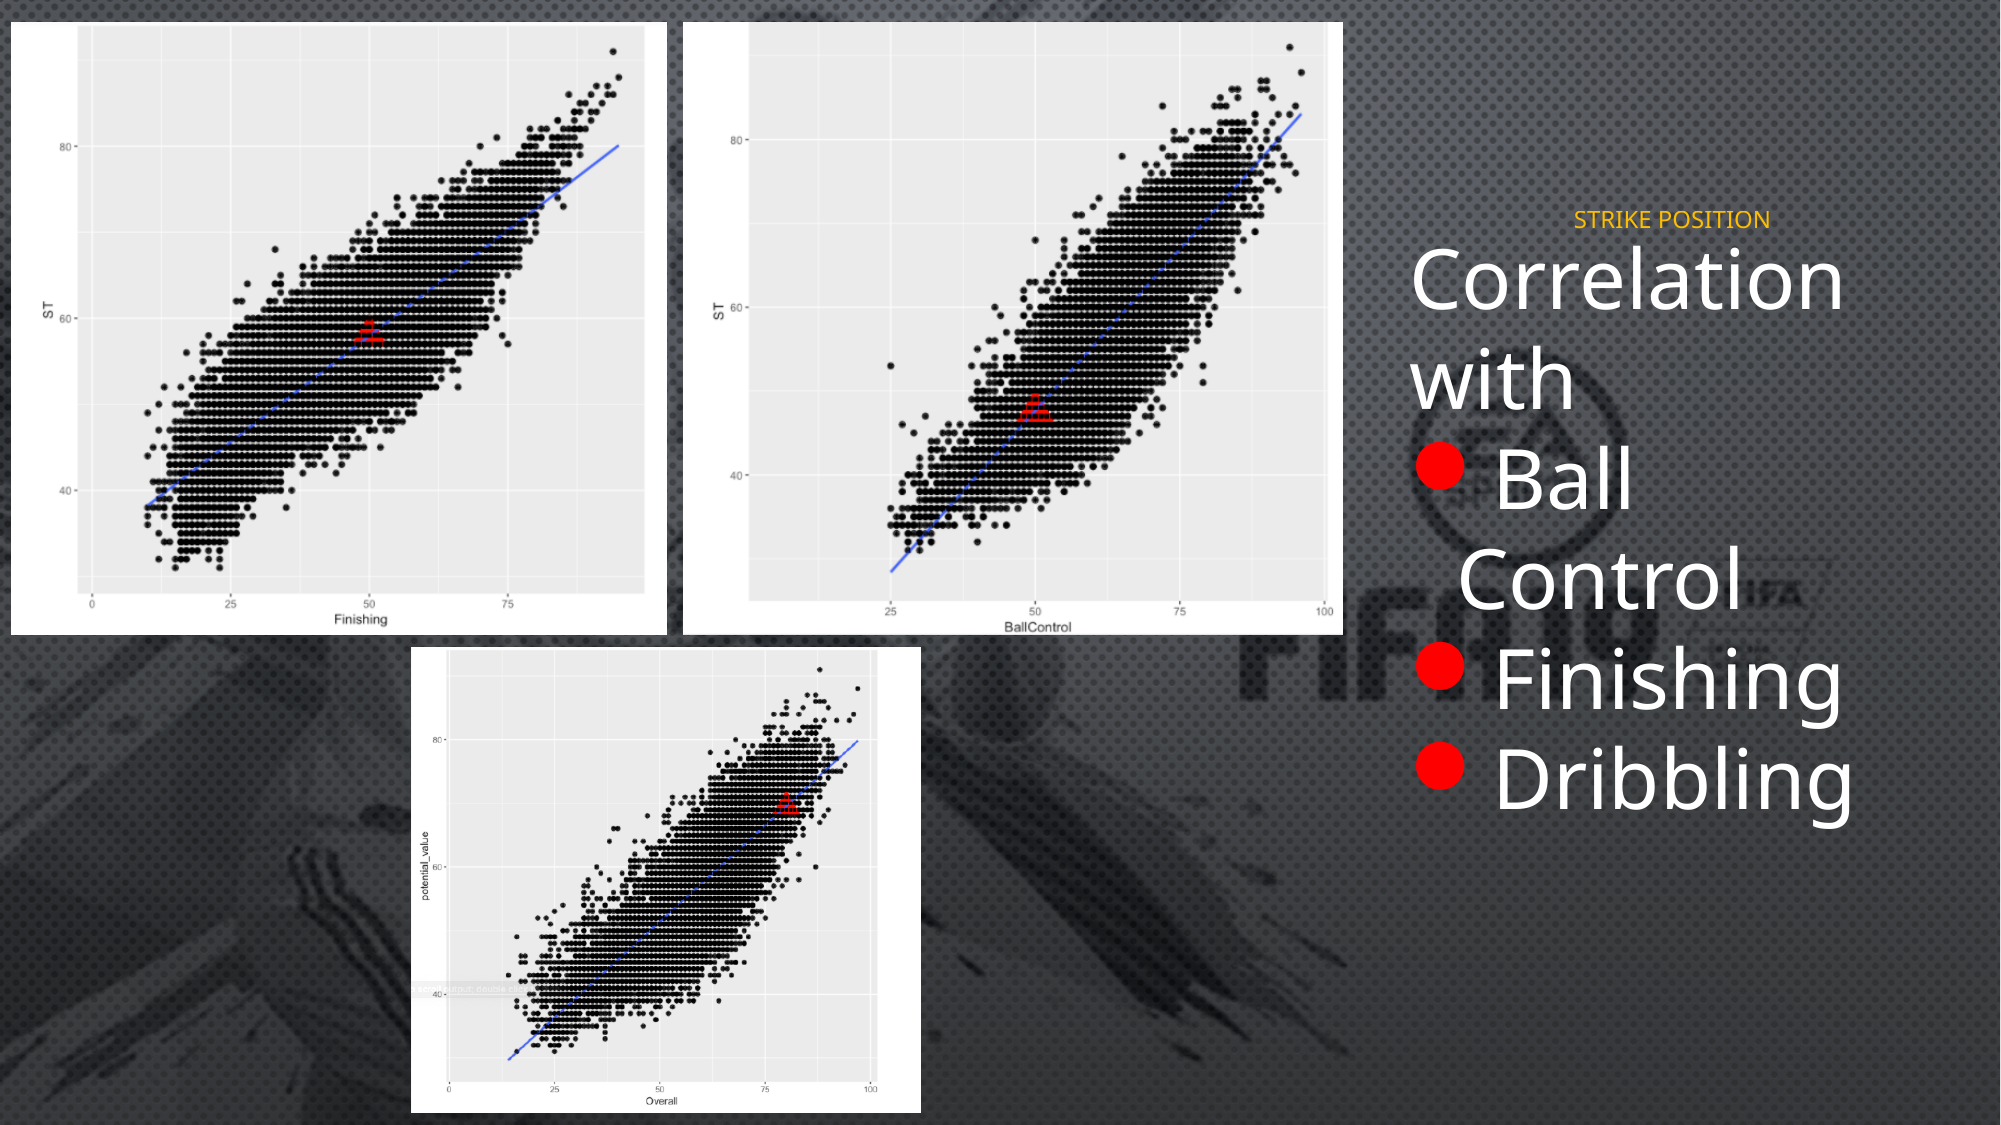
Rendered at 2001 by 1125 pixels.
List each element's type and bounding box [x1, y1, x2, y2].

list [0, 0, 2000, 1125]
picture [411, 646, 921, 1113]
picture [11, 21, 667, 635]
picture [683, 21, 1343, 635]
